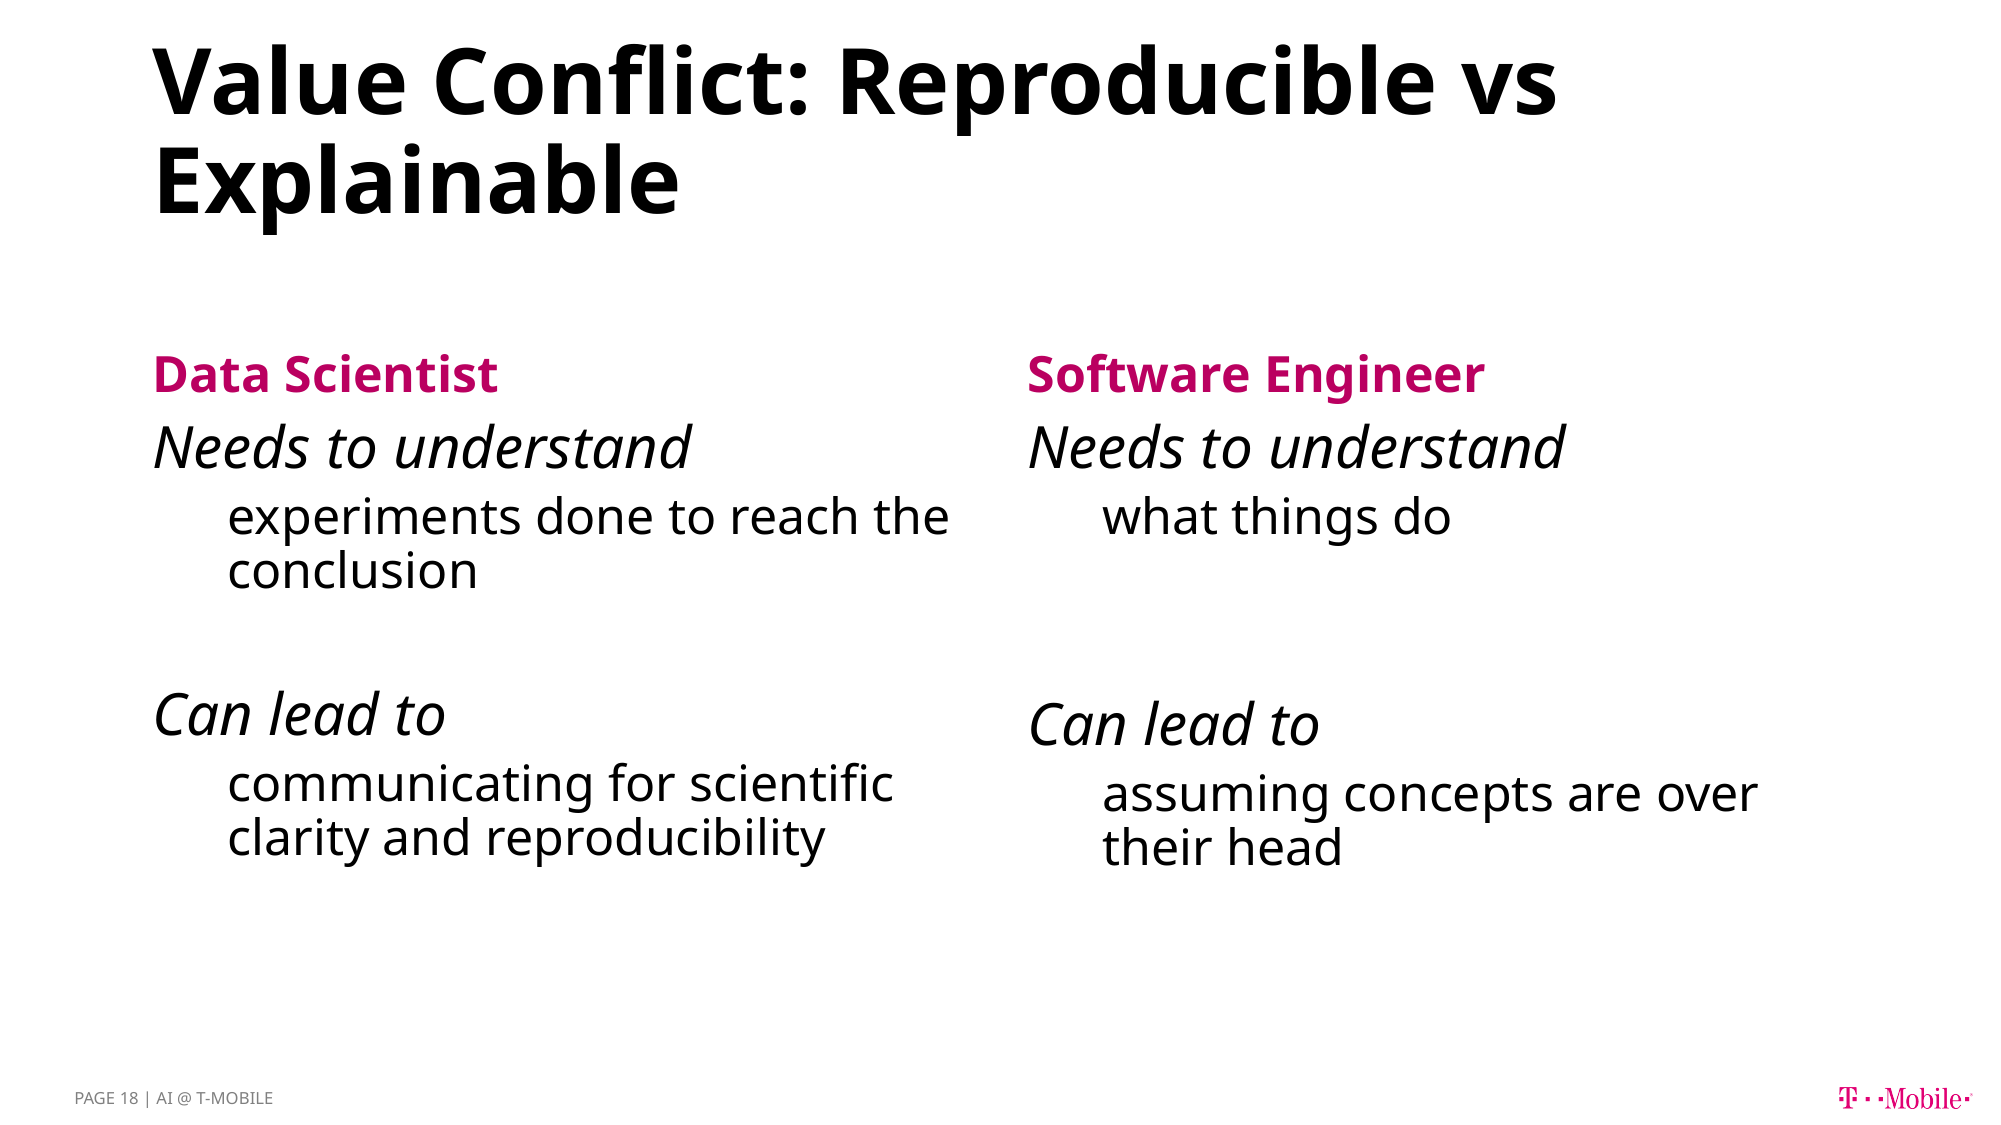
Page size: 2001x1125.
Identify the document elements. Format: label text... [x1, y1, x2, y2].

list Data Scientist [137, 275, 984, 410]
list Software Engineer [1012, 275, 1863, 410]
list Needs to understand what things do Can lead to assuming concepts are over their head [1012, 410, 1863, 1016]
picture [1827, 1069, 1983, 1121]
title Value Conflict: Reproducible vs Explainable [137, 59, 1863, 210]
list Needs to understand experiments done to reach the conclusion Can lead to communicating for scientific clarity and reproducibility [137, 410, 984, 1016]
